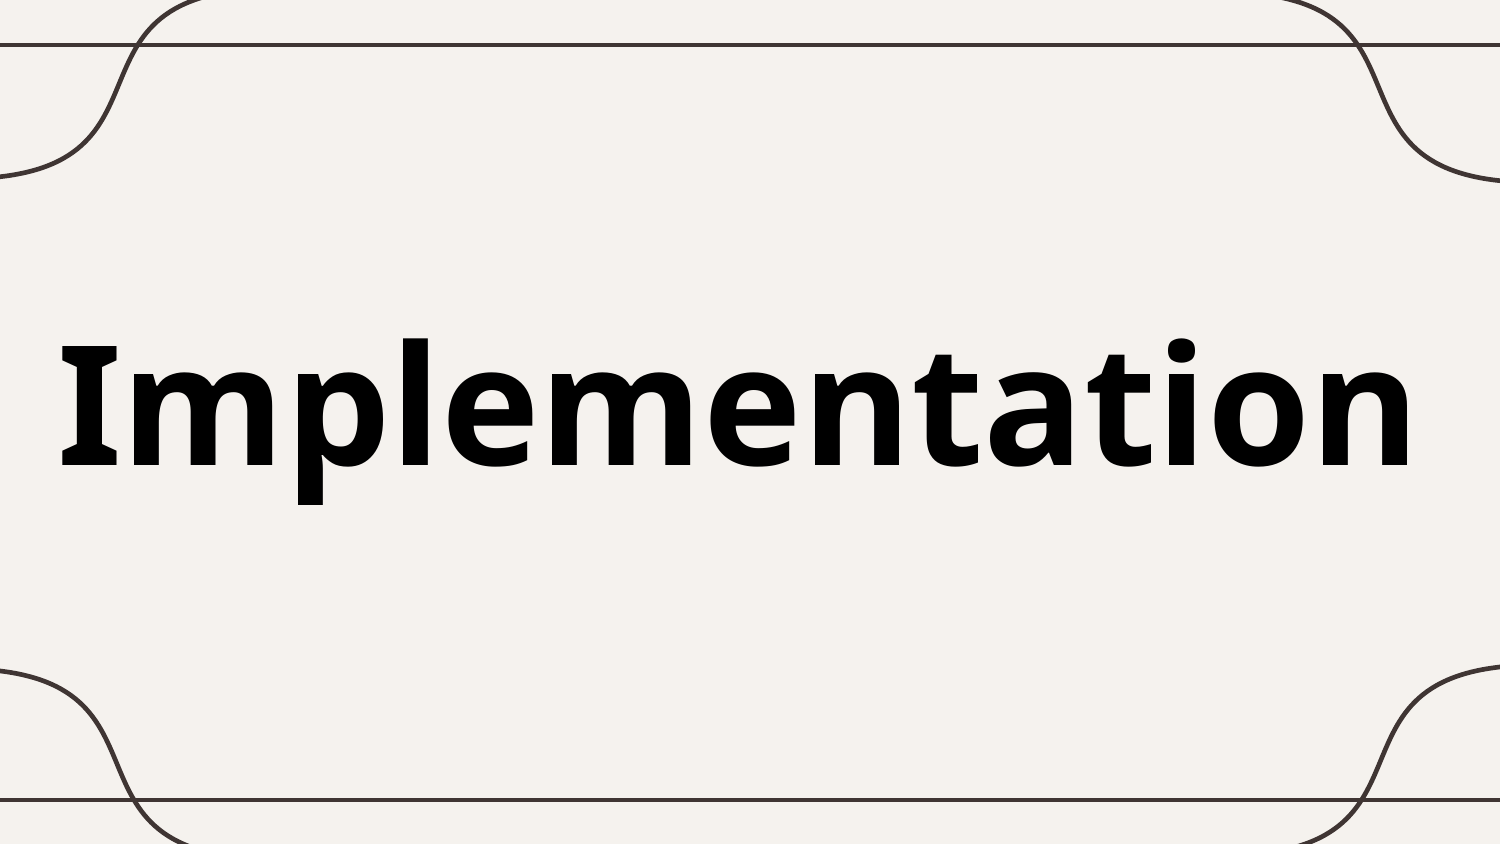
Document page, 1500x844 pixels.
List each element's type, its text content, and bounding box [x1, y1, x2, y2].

subtitle Implementation [36, 283, 1442, 535]
